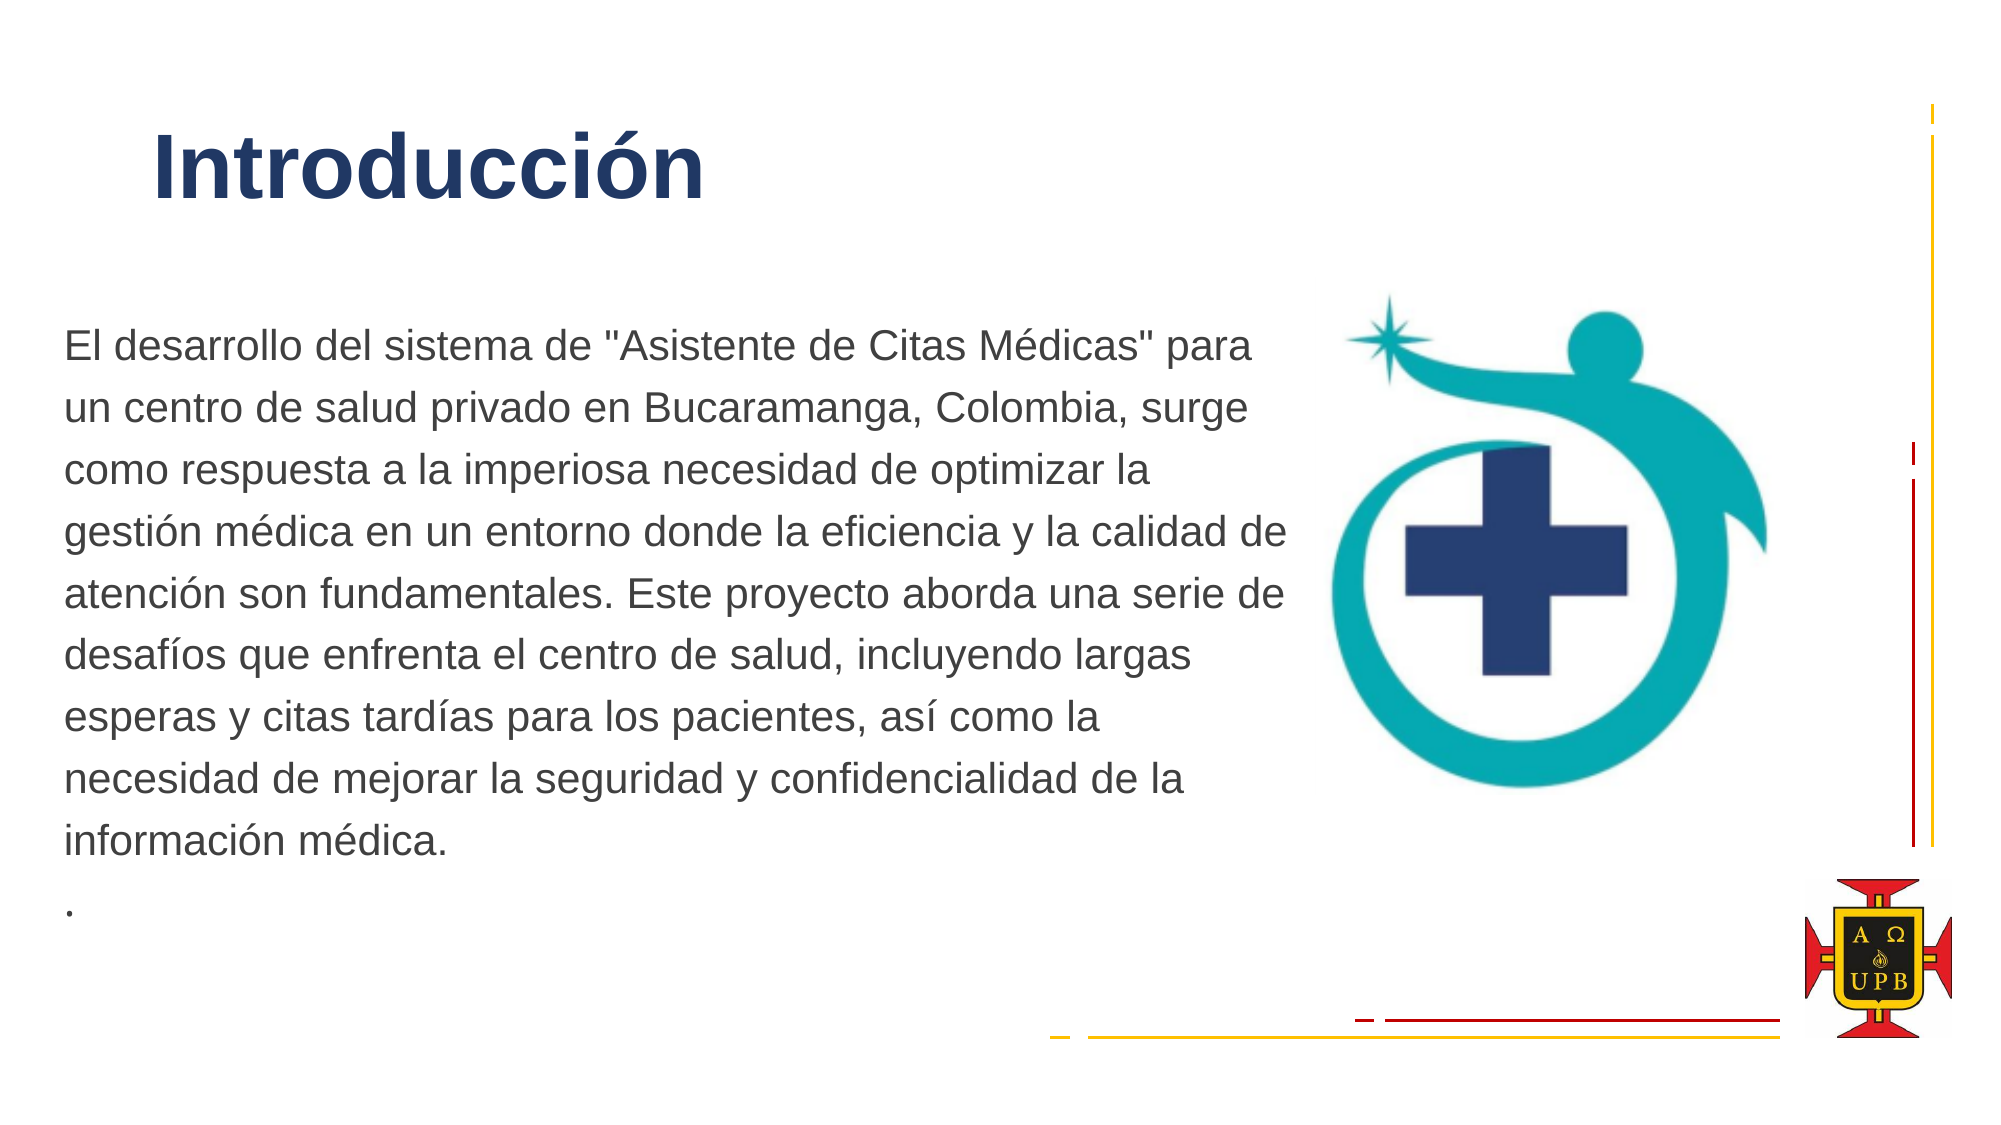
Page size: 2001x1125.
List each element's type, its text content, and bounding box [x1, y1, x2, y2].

title Introducción [137, 59, 1863, 278]
picture [1805, 879, 1952, 1038]
picture [1314, 277, 1784, 795]
list El desarrollo del sistema de "Asistente de Citas Médicas" para un centro de salud privado en Bucaramanga, Colombia, surge como respuesta a la imperiosa necesidad de optimizar la gestión médica en un entorno donde la eficiencia y la calidad de atención son fundamentales. Este proyecto aborda una serie de desafíos que enfrenta el centro de salud, incluyendo largas esperas y citas tardías para los pacientes, así como la necesidad de mejorar la seguridad y confidencialidad de la información médica. . [48, 299, 1313, 940]
